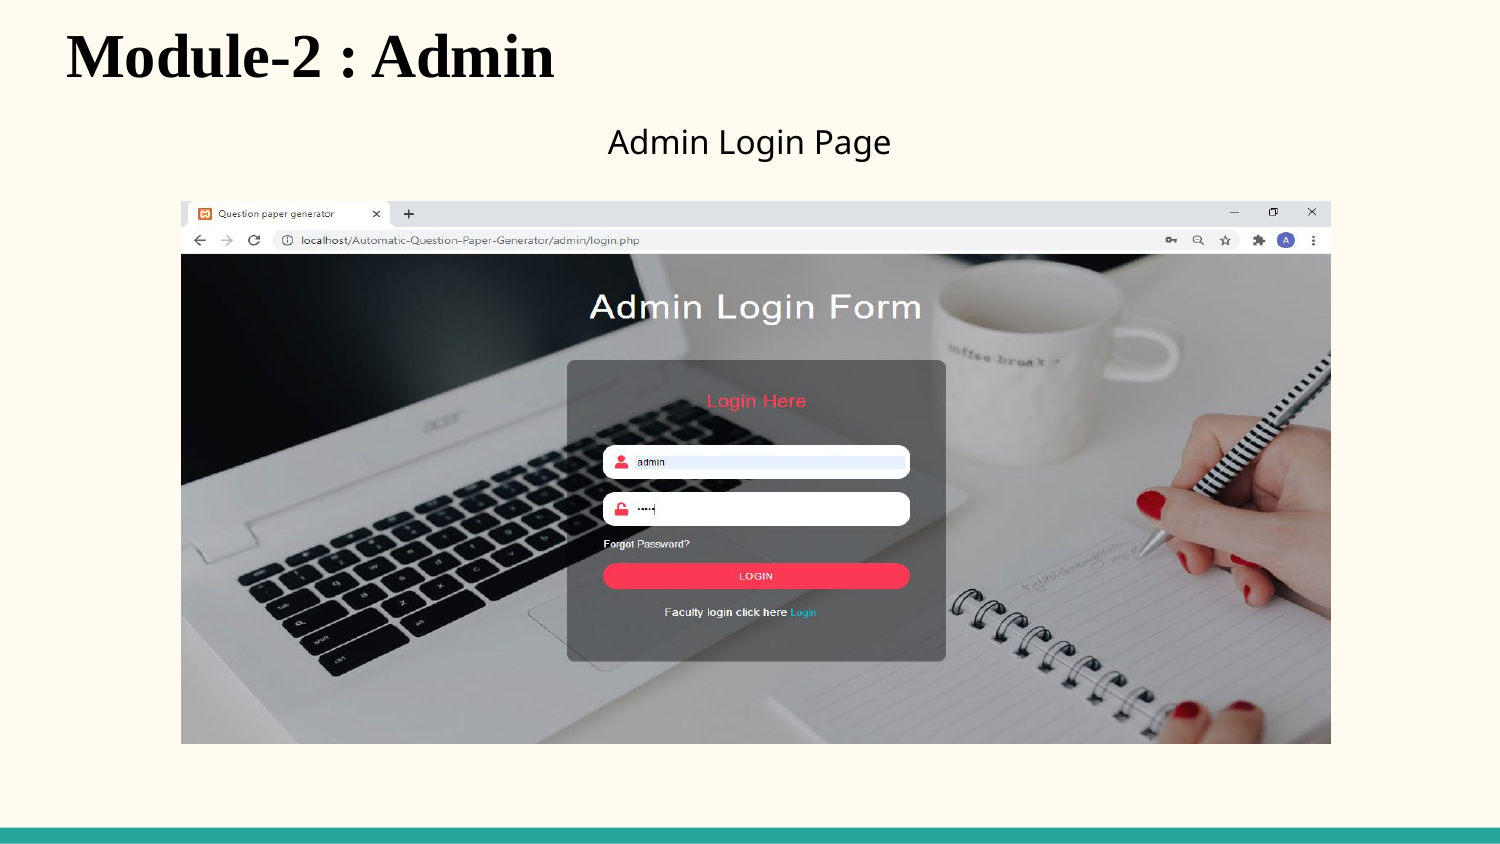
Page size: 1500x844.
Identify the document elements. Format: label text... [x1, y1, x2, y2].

title Module-2 : Admin [51, 0, 1449, 100]
picture [181, 200, 1332, 744]
list Admin Login Page [51, 100, 1449, 844]
